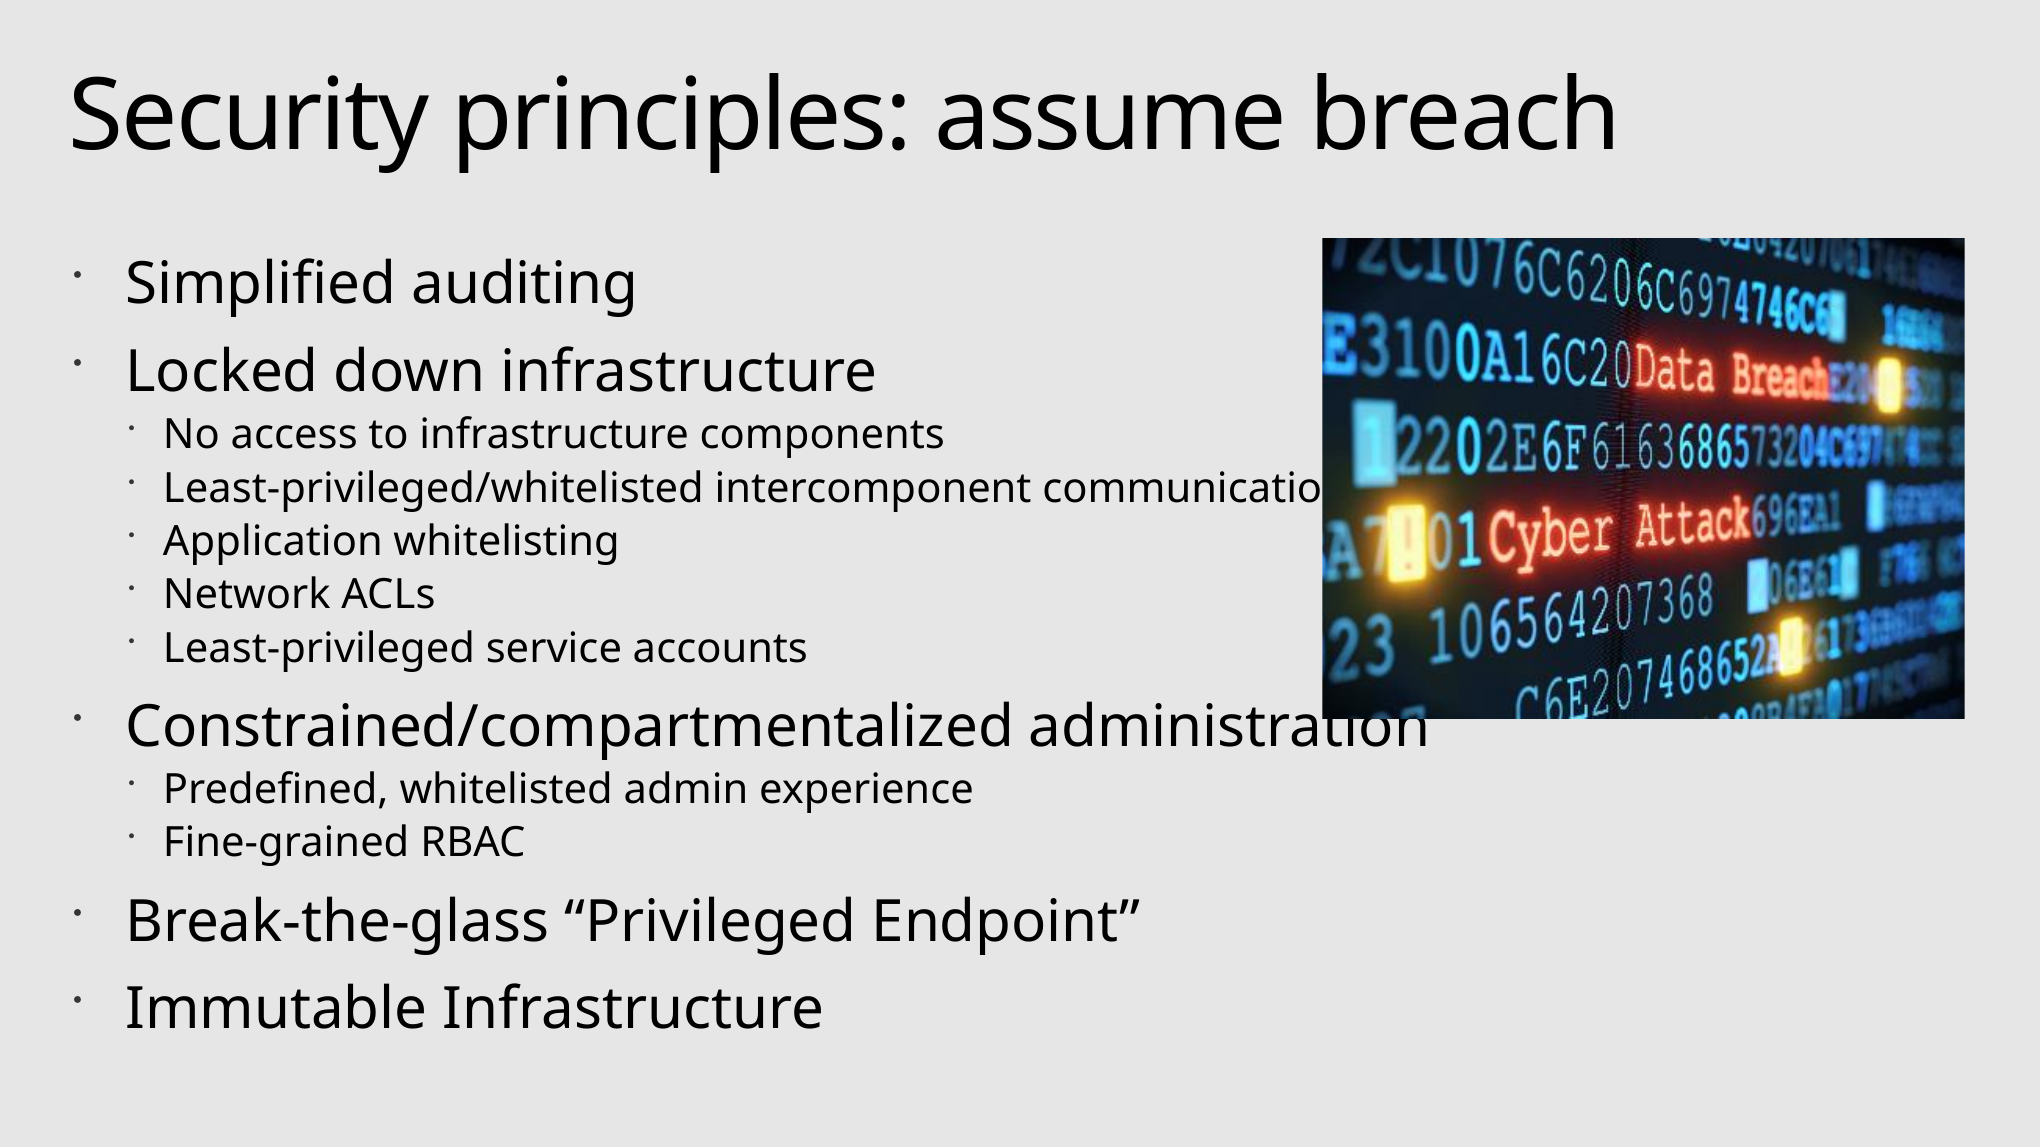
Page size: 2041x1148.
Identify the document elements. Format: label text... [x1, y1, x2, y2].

title Security principles: assume breach [45, 48, 1996, 199]
list Simplified auditing Locked down infrastructure No access to infrastructure components Least-privileged/whitelisted intercomponent communications Application whitelisting Network ACLs Least-privileged service accounts Constrained/compartmentalized administration Predefined, whitelisted admin experience Fine-grained RBAC Break-the-glass “Privileged Endpoint” Immutable Infrastructure [45, 238, 1996, 1077]
picture [1322, 238, 1965, 720]
